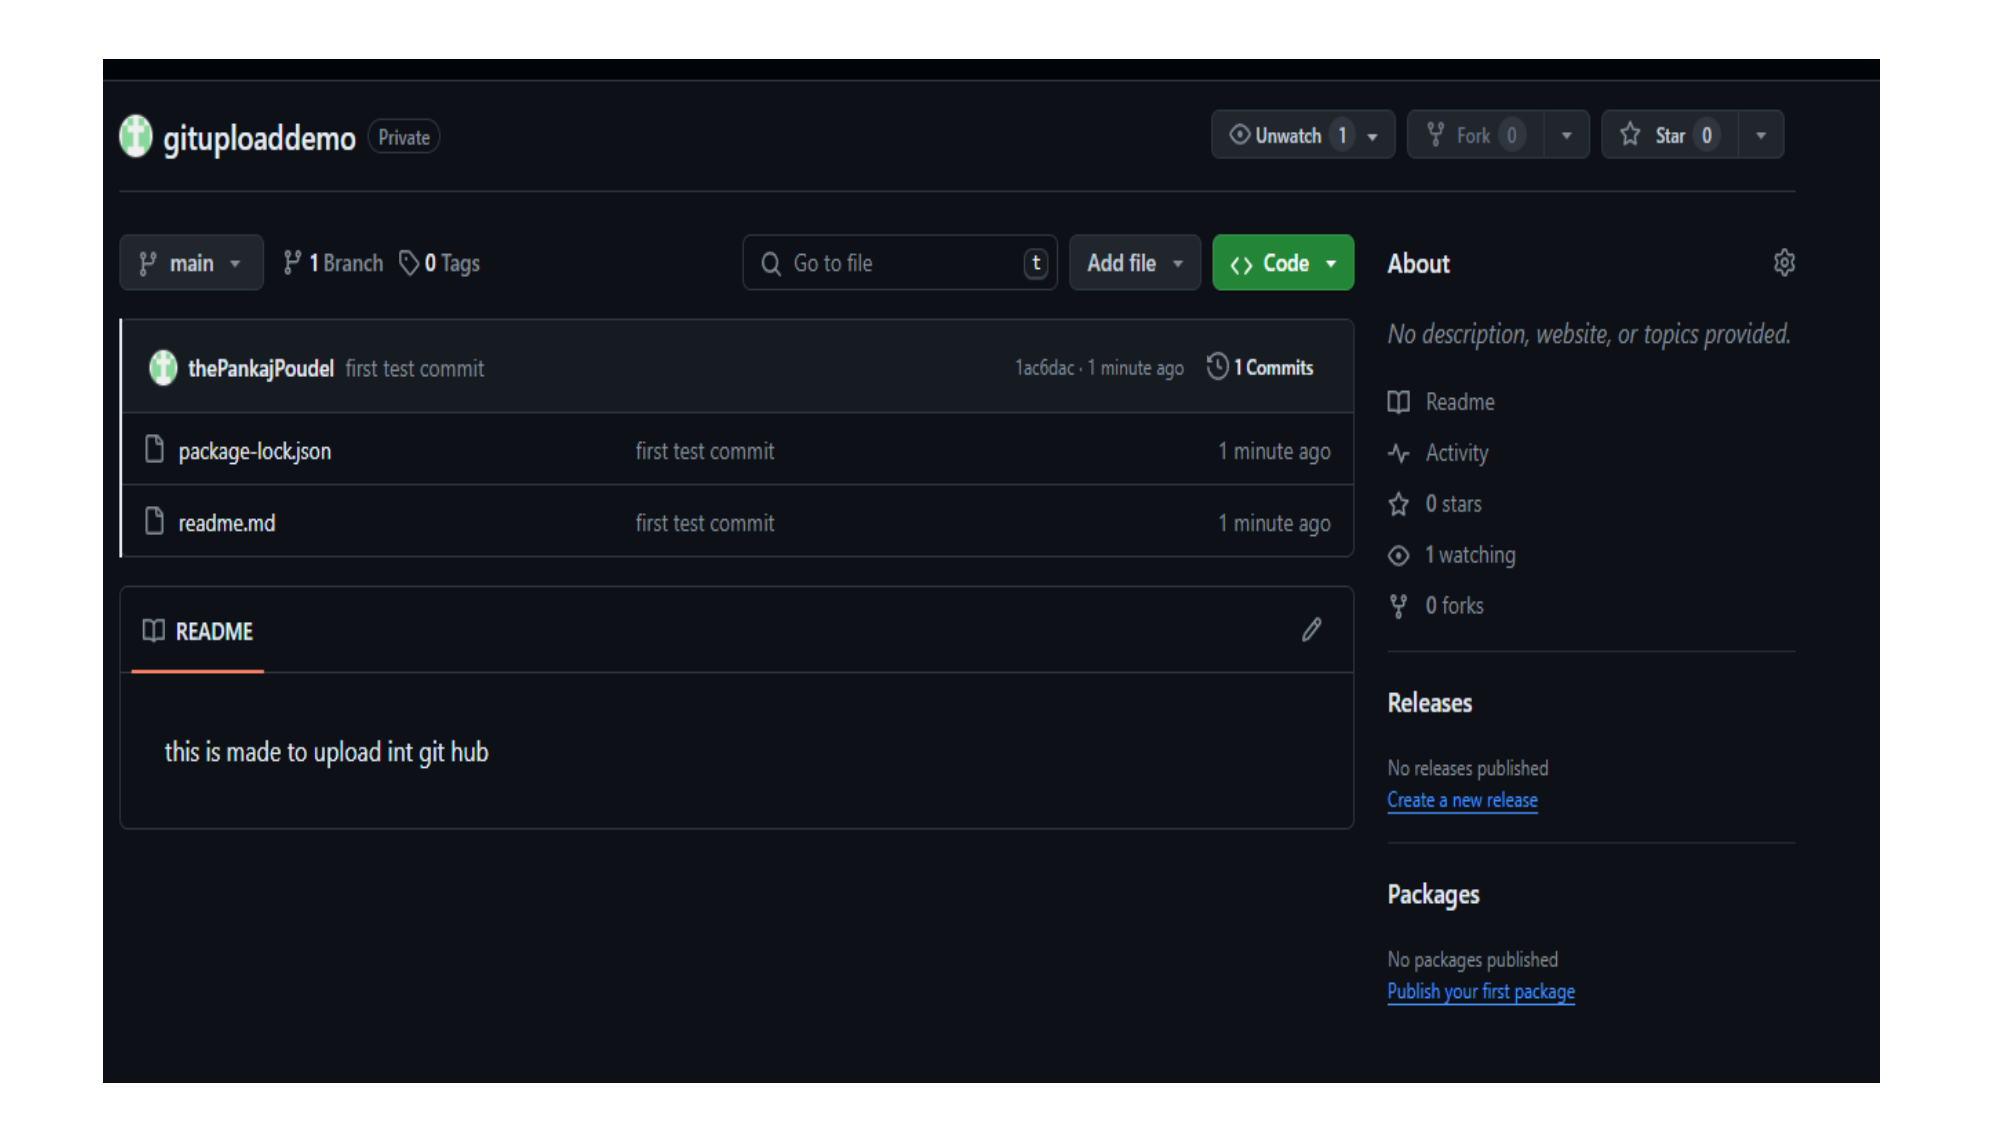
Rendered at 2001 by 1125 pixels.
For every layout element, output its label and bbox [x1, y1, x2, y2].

picture [103, 59, 1880, 1083]
